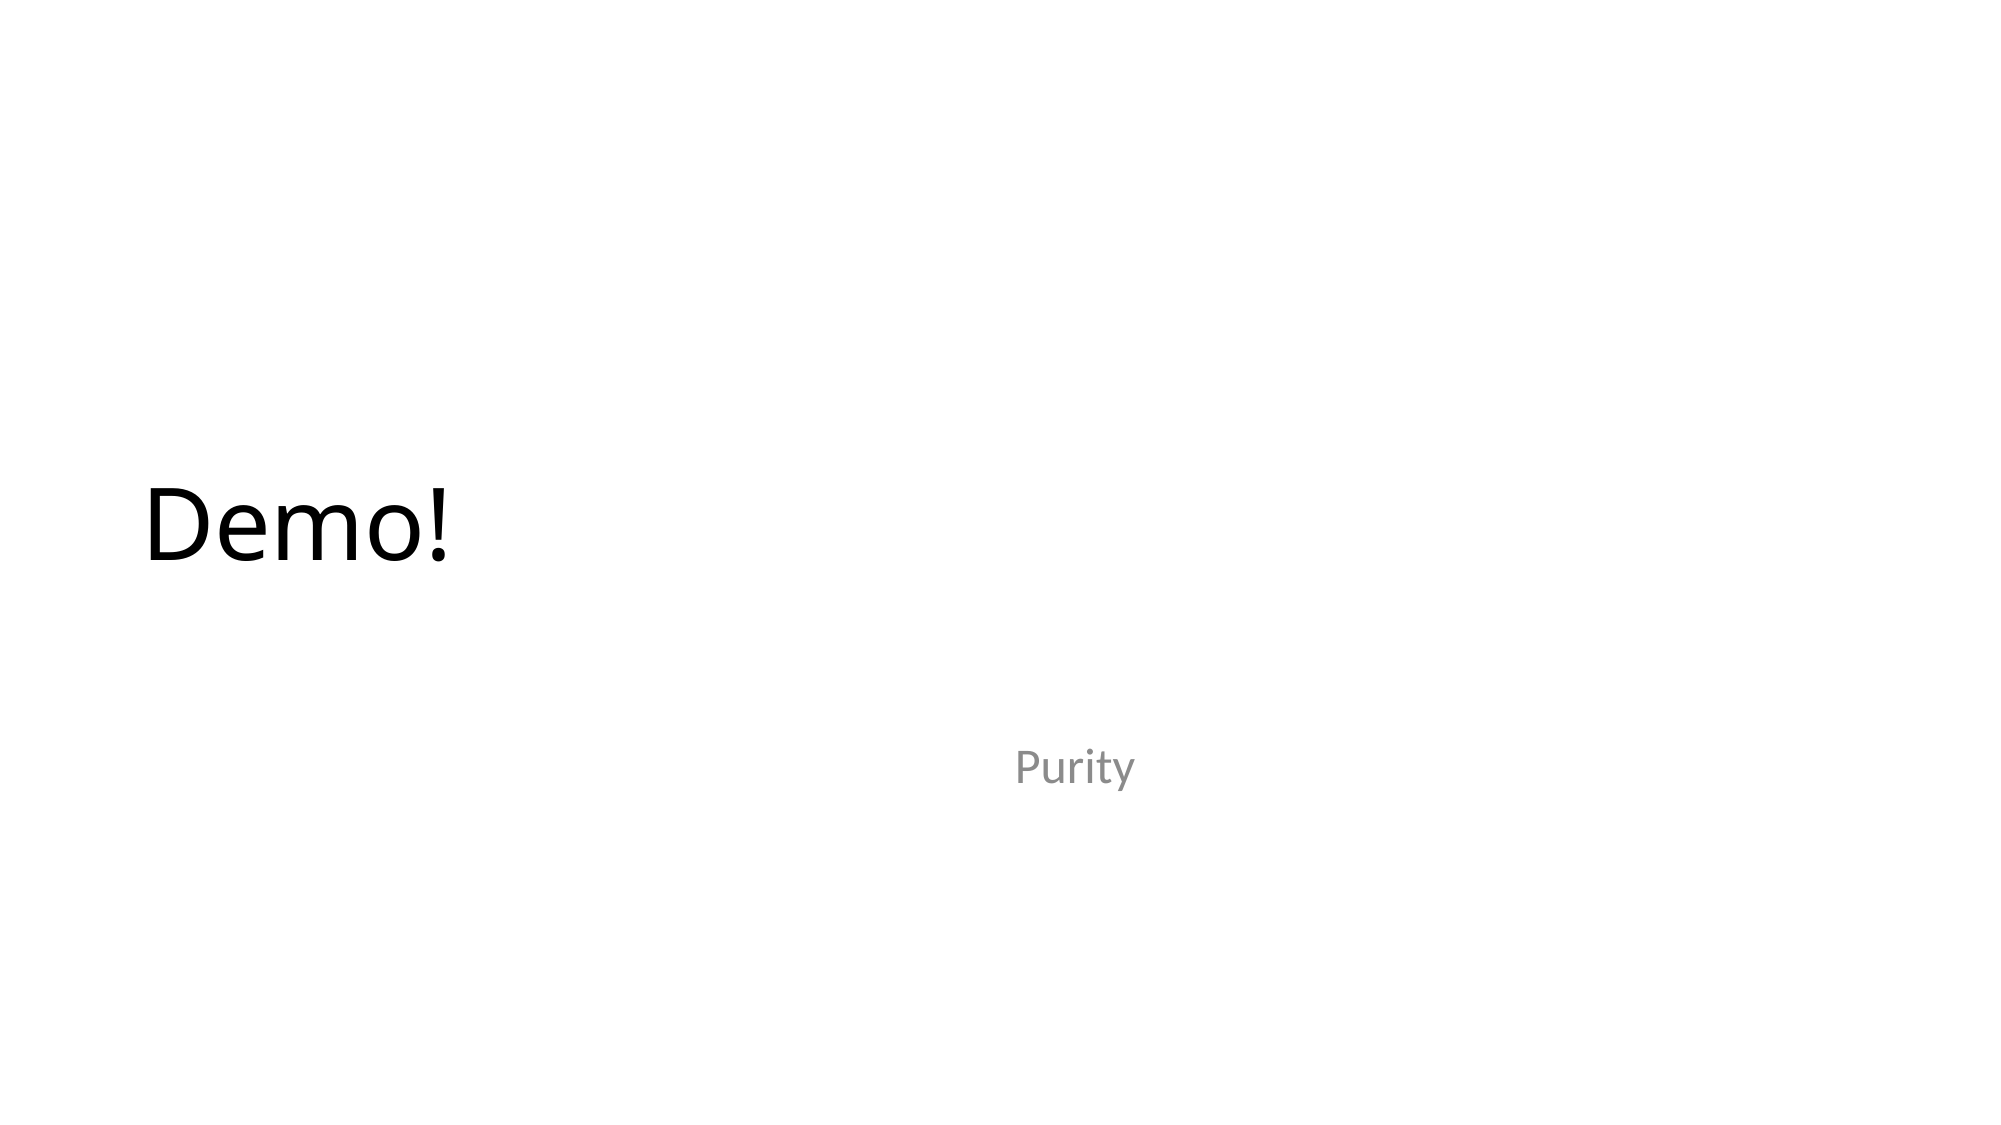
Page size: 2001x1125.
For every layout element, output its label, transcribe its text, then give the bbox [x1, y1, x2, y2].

list Purity [999, 732, 1850, 962]
title Demo! [126, 464, 1826, 590]
